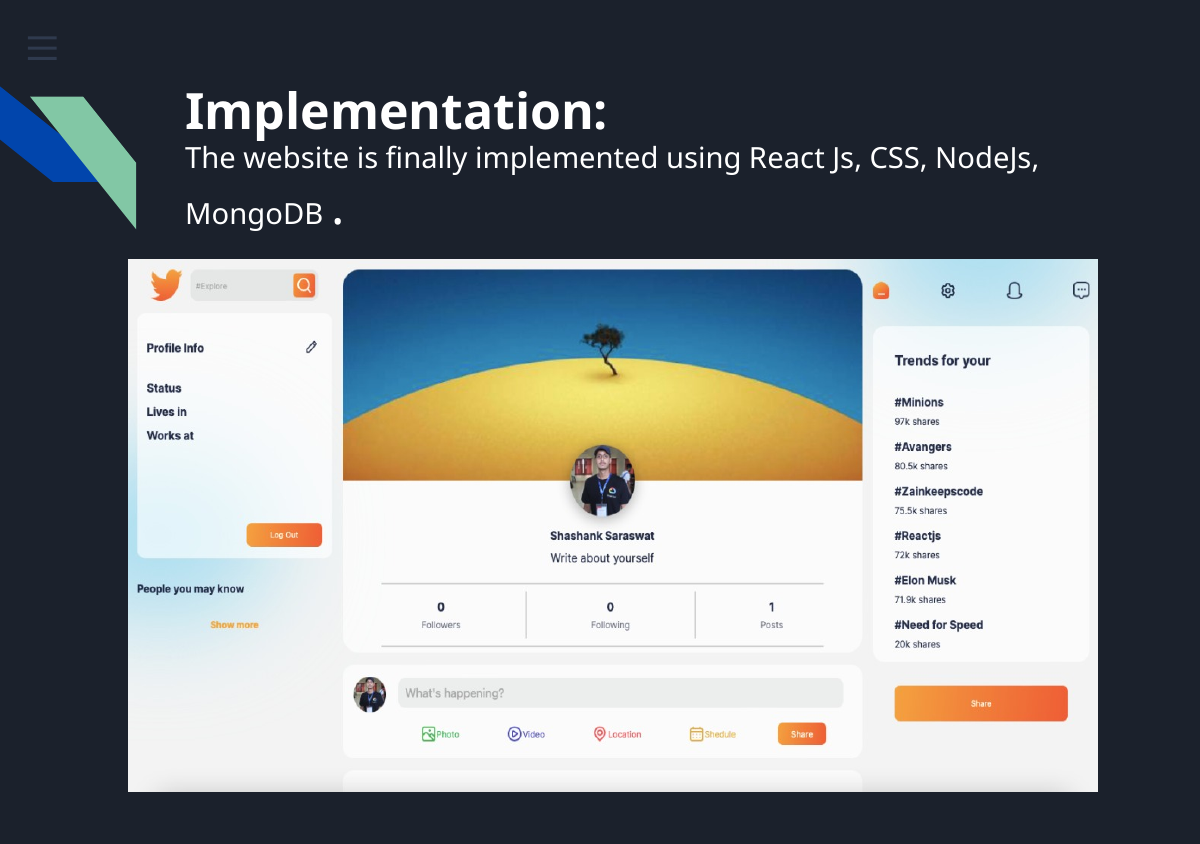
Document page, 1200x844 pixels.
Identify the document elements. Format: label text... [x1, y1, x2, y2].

picture [128, 259, 1098, 793]
title Implementation: The website is finally implemented using React Js, CSS, NodeJs, MongoDB . [170, 64, 1140, 310]
